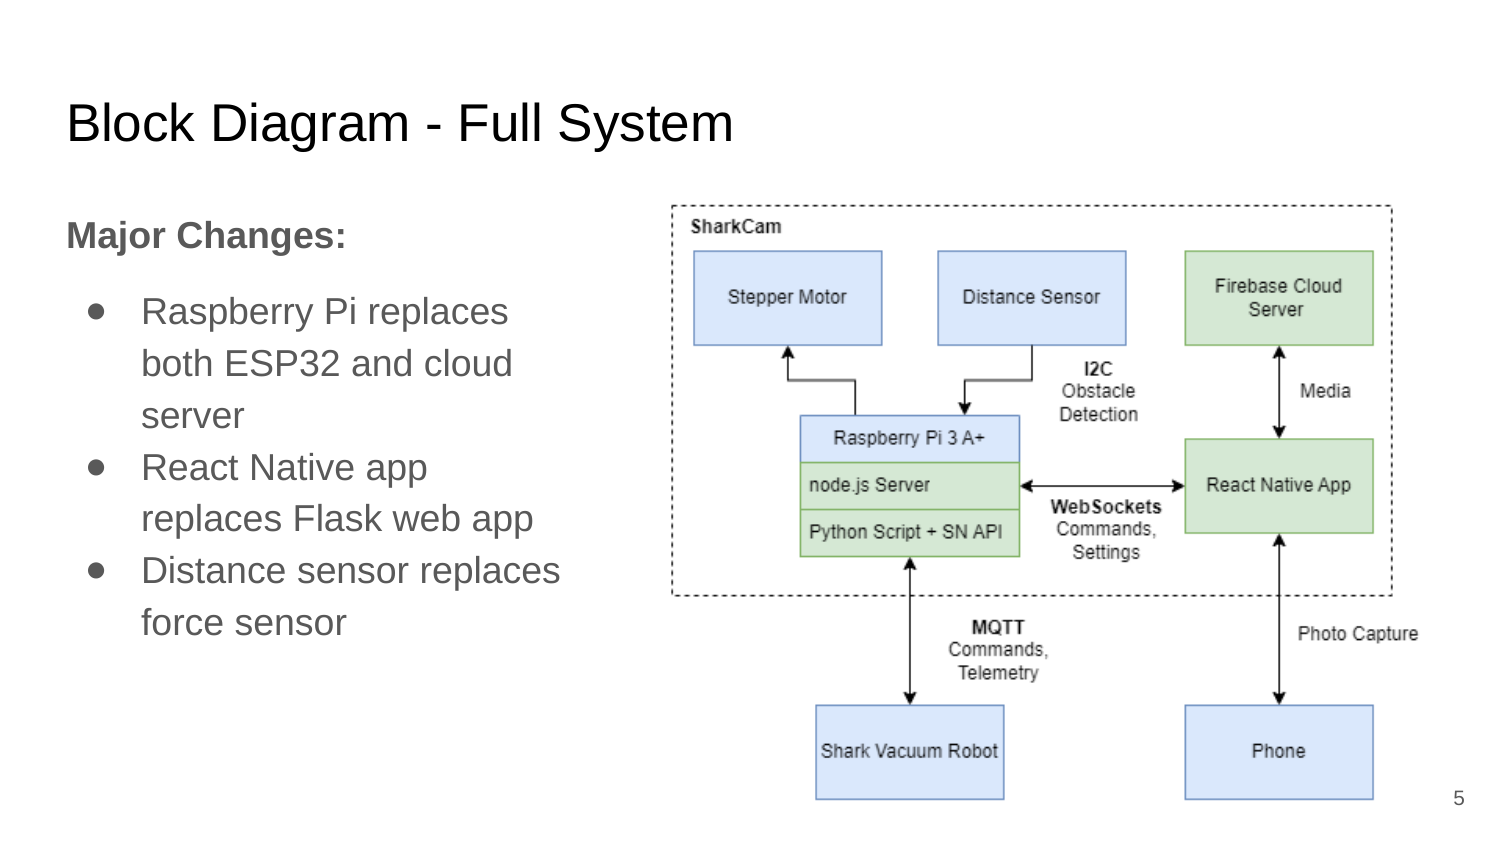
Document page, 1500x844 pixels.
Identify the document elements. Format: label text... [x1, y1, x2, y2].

picture [656, 188, 1468, 816]
slide_number ‹#› [1389, 764, 1480, 830]
list Major Changes: Raspberry Pi replaces both ESP32 and cloud server React Native app replaces Flask web app Distance sensor replaces force sensor [51, 189, 592, 750]
title Block Diagram - Full System [51, 72, 1449, 167]
